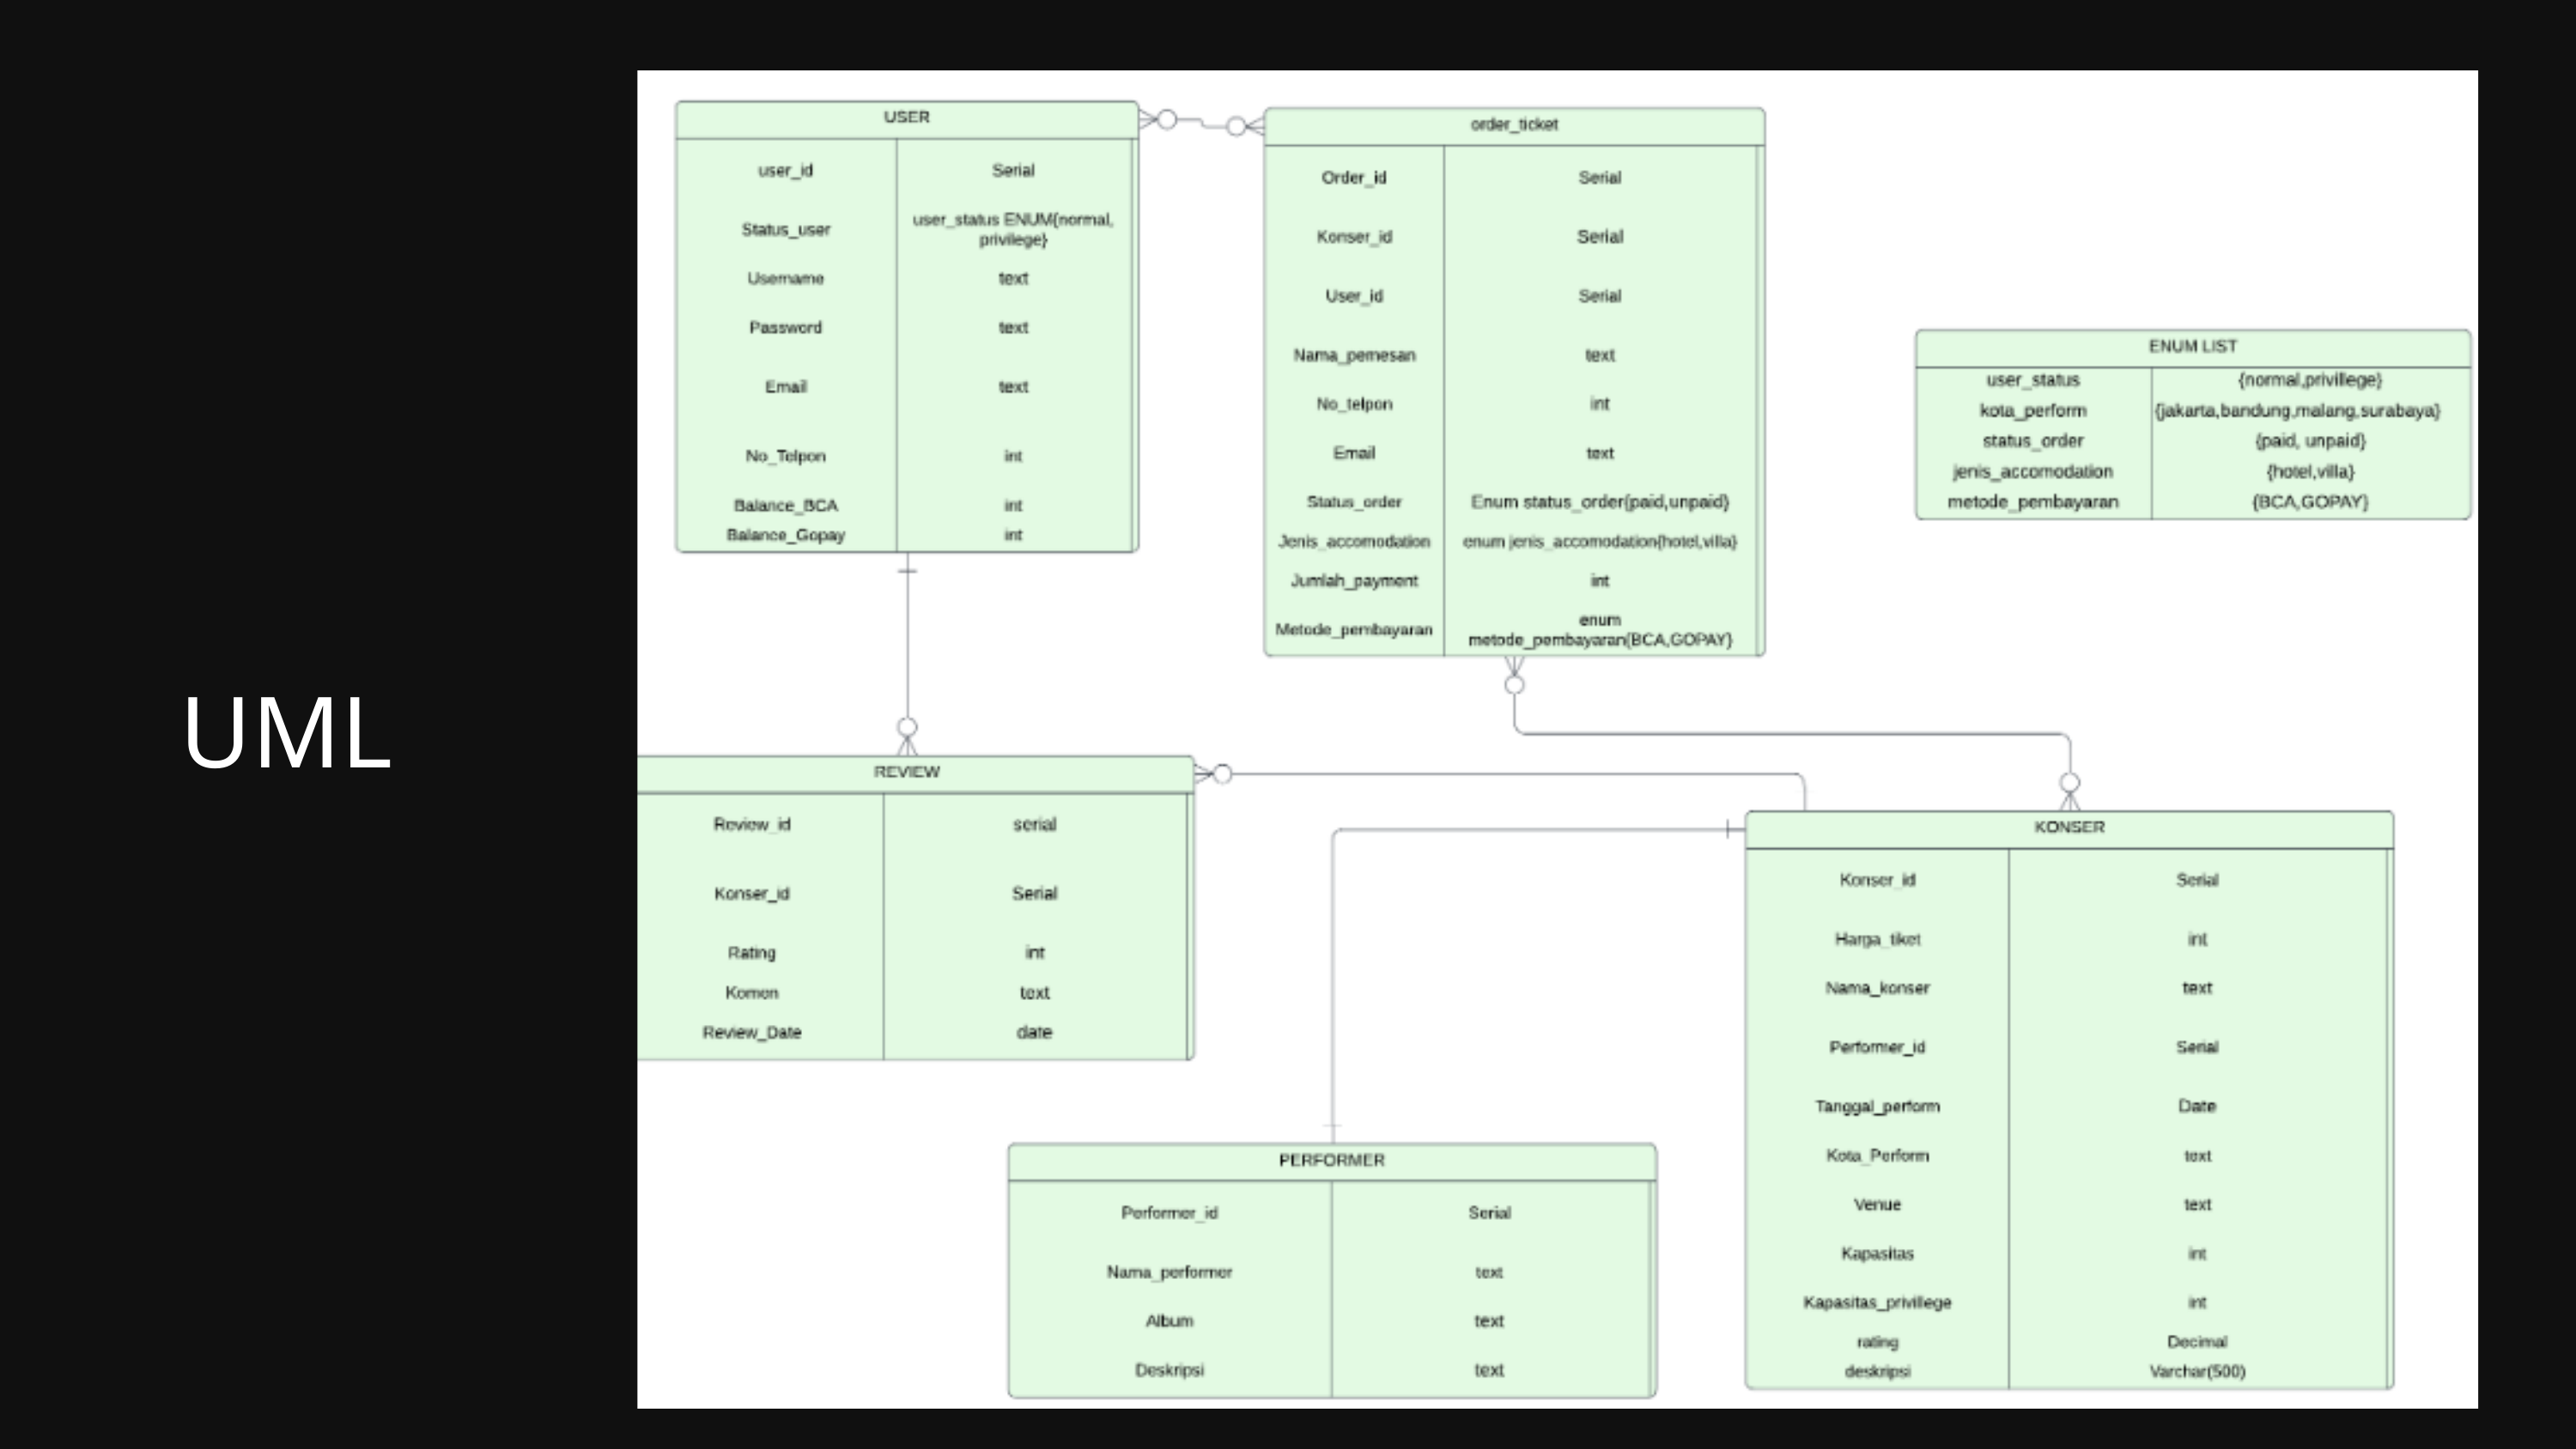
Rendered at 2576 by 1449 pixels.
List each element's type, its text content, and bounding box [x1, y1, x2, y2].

text_box [637, 70, 2479, 1409]
text_box UML [179, 679, 1150, 788]
